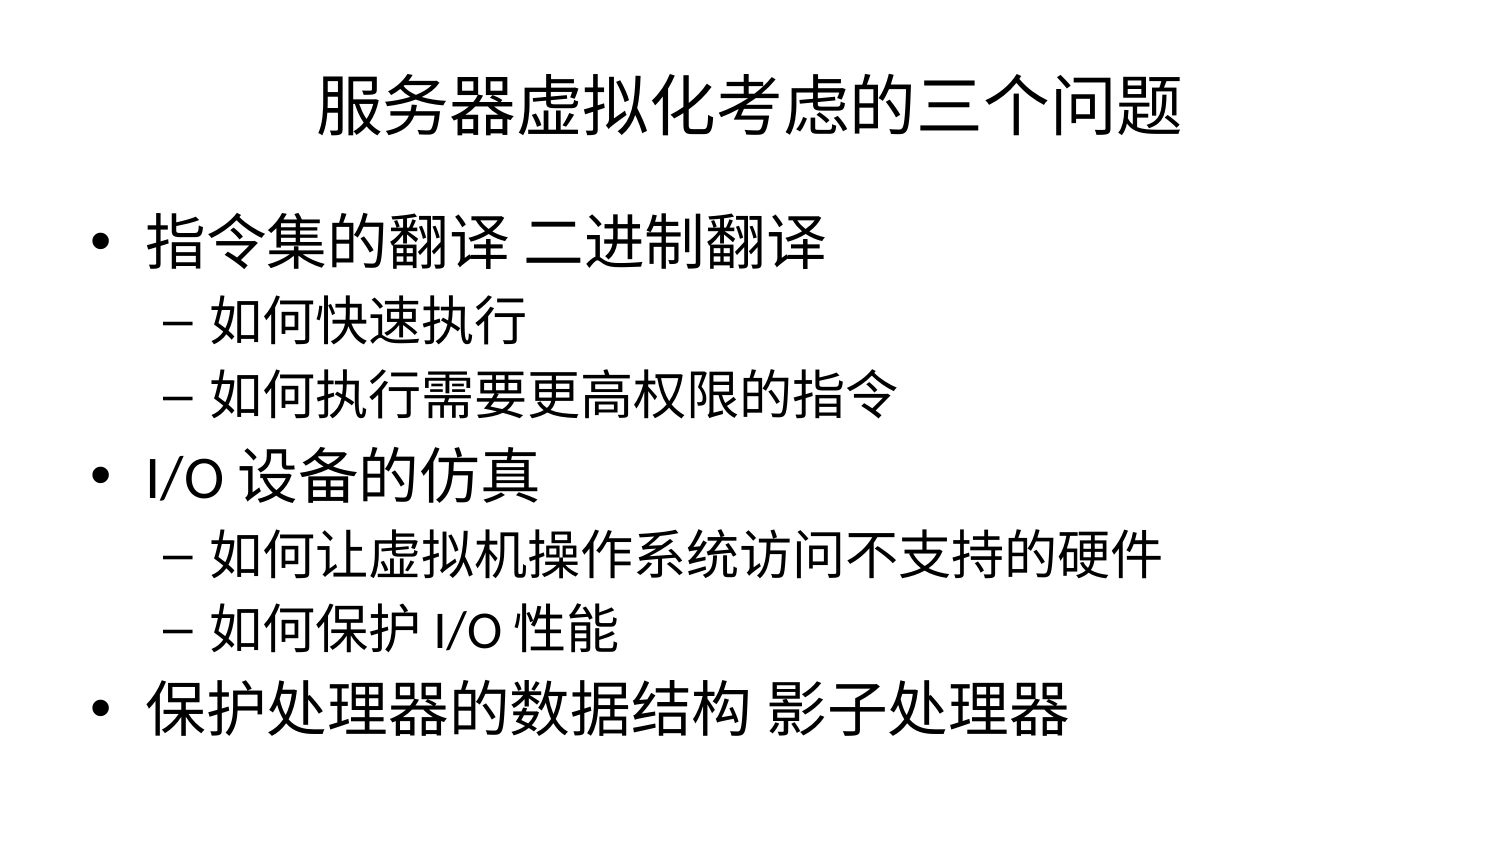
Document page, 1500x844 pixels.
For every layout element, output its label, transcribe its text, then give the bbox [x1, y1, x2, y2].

list 指令集的翻译 二进制翻译 如何快速执行 如何执行需要更高权限的指令 I/O设备的仿真 如何让虚拟机操作系统访问不支持的硬件 如何保护I/O性能 保护处理器的数据结构 影子处理器 [75, 196, 1425, 754]
title 服务器虚拟化考虑的三个问题 [75, 33, 1425, 175]
